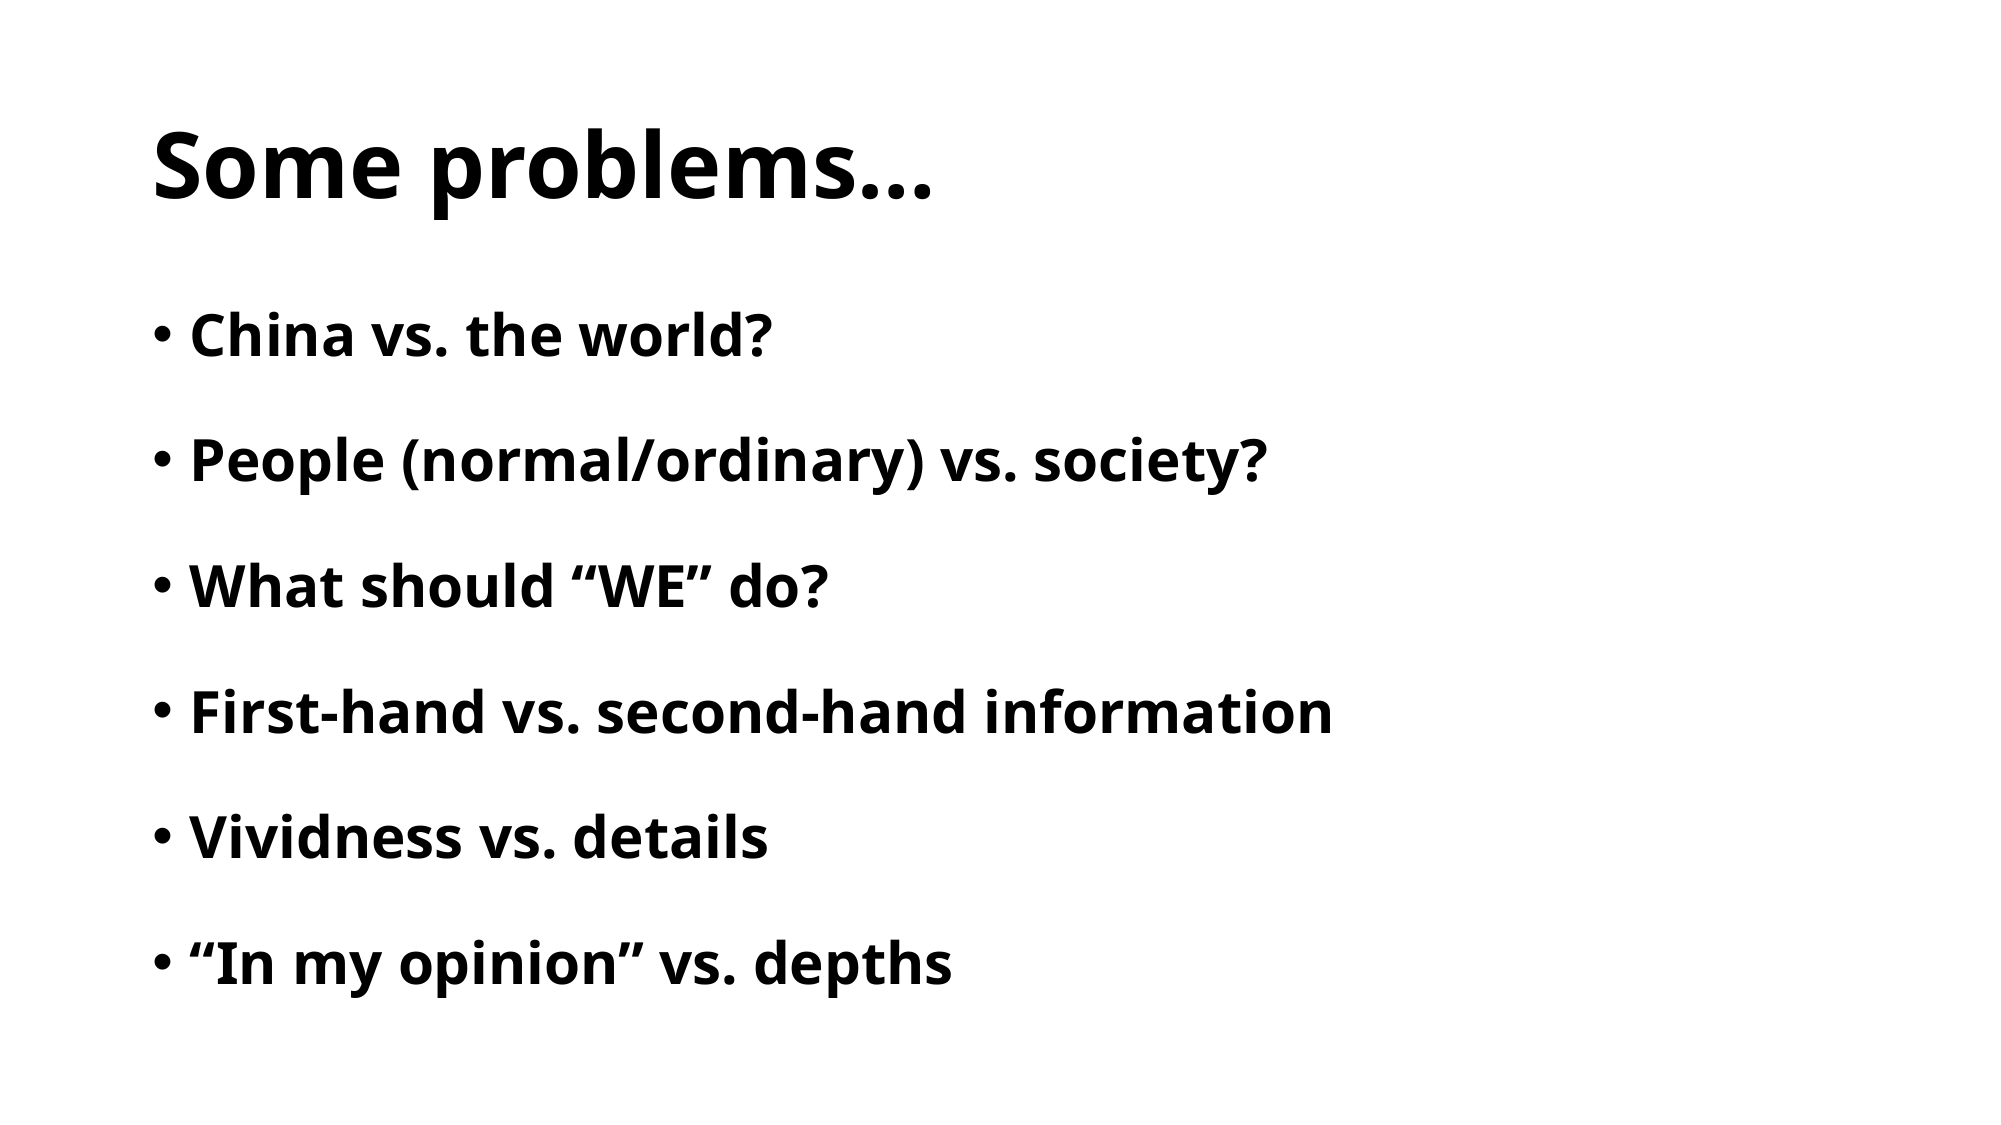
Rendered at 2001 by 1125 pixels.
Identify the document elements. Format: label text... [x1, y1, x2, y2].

title Some problems… [137, 59, 1863, 255]
list China vs. the world? People (normal/ordinary) vs. society? What should “WE” do? First-hand vs. second-hand information Vividness vs. details “In my opinion” vs. depths [137, 255, 1863, 1069]
